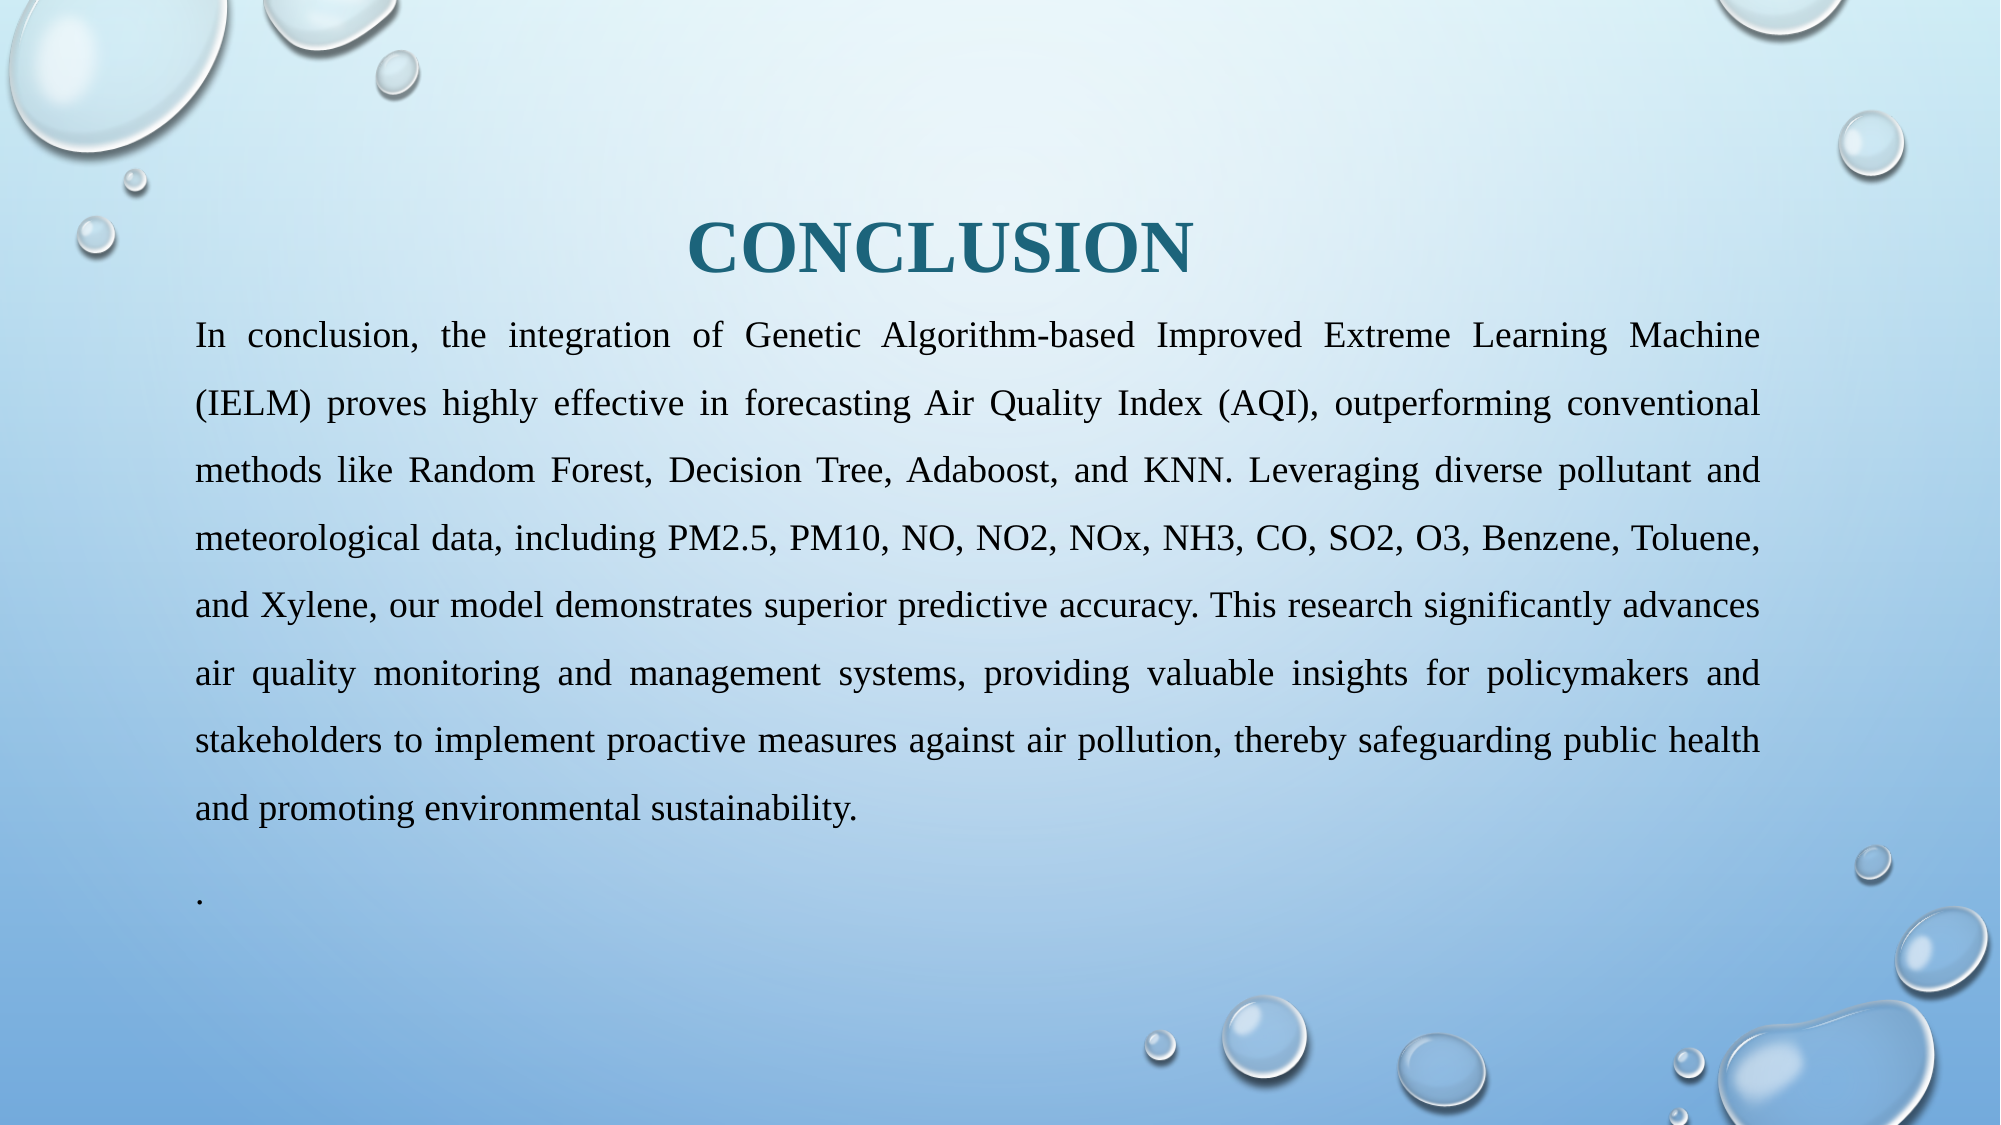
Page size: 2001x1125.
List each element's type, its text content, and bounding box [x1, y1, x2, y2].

picture [0, 0, 2000, 1125]
text_box In conclusion, the integration of Genetic Algorithm-based Improved Extreme Learning Machine (IELM) proves highly effective in forecasting Air Quality Index (AQI), outperforming conventional methods like Random Forest, Decision Tree, Adaboost, and KNN. Leveraging diverse pollutant and meteorological data, including PM2.5, PM10, NO, NO2, NOx, NH3, CO, SO2, O3, Benzene, Toluene, and Xylene, our model demonstrates superior predictive accuracy. This research significantly advances air quality monitoring and management systems, providing valuable insights for policymakers and stakeholders to implement proactive measures against air pollution, thereby safeguarding public health and promoting environmental sustainability. . [180, 280, 1778, 920]
text_box CONCLUSION [160, 127, 1571, 281]
